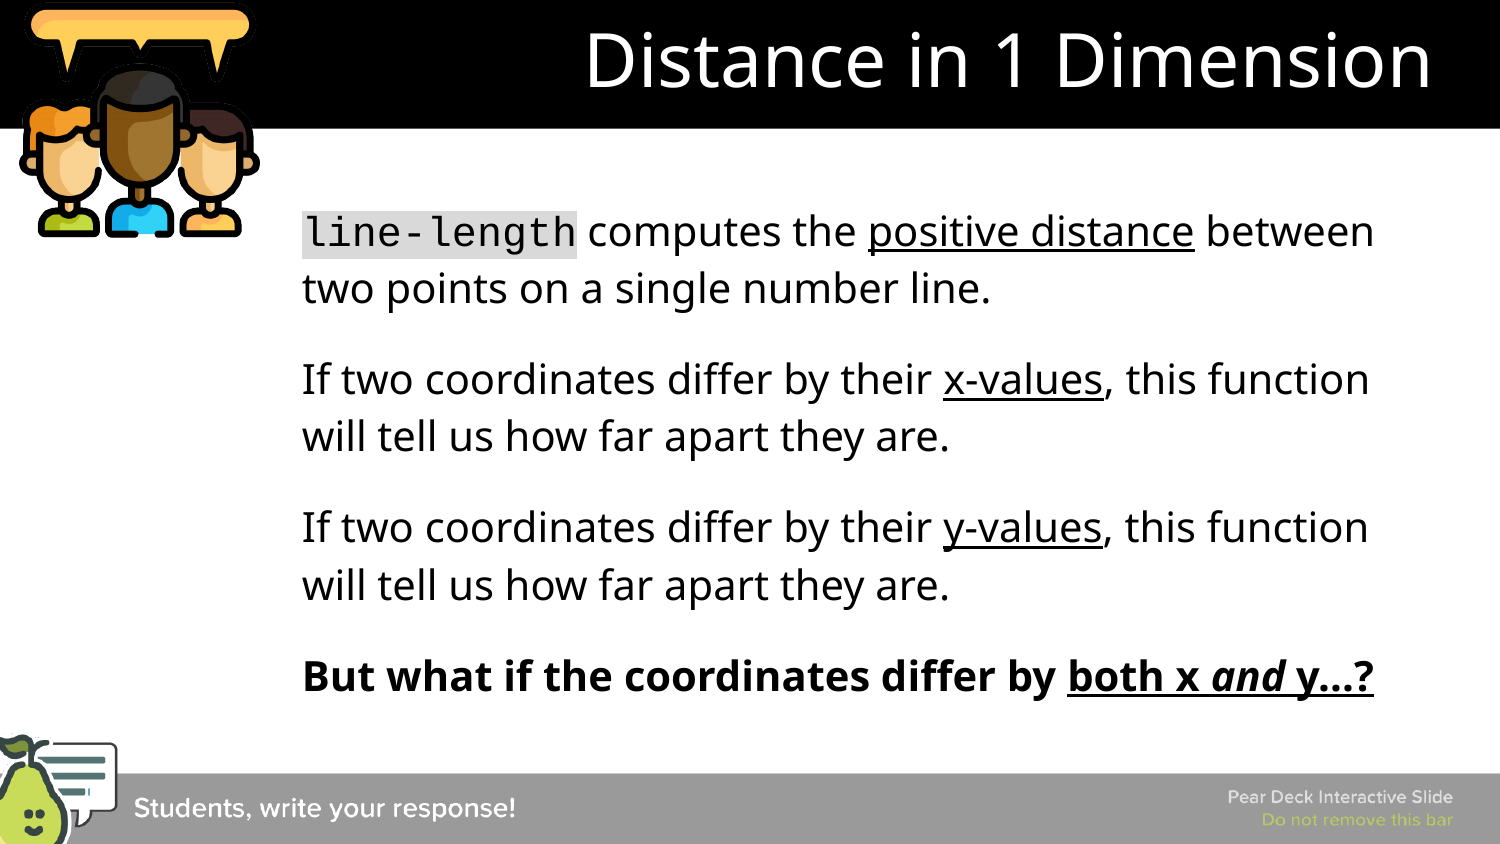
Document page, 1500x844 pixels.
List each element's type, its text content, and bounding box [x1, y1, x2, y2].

list line-length computes the positive distance between two points on a single number line. If two coordinates differ by their x-values, this function will tell us how far apart they are. If two coordinates differ by their y-values, this function will tell us how far apart they are. But what if the coordinates differ by both x and y...? [286, 181, 1405, 724]
picture [0, 726, 1500, 844]
title Distance in 1 Dimension [286, 0, 1449, 92]
picture [19, 0, 260, 240]
